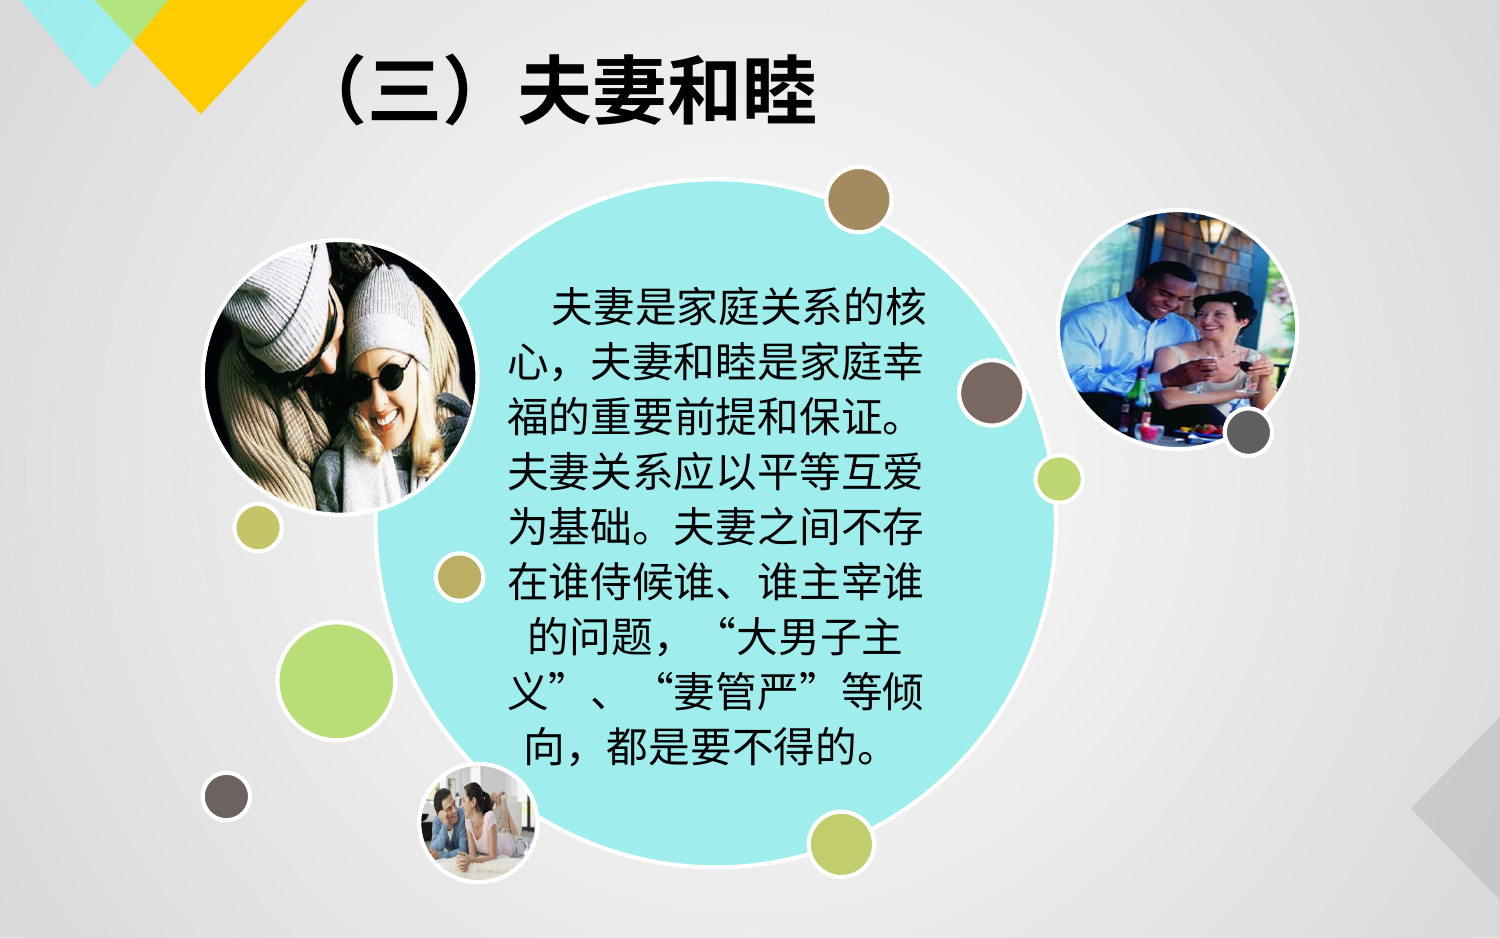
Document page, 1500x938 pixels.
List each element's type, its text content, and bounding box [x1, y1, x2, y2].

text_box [202, 161, 1298, 883]
title （三）夫妻和睦 [277, 44, 1356, 134]
